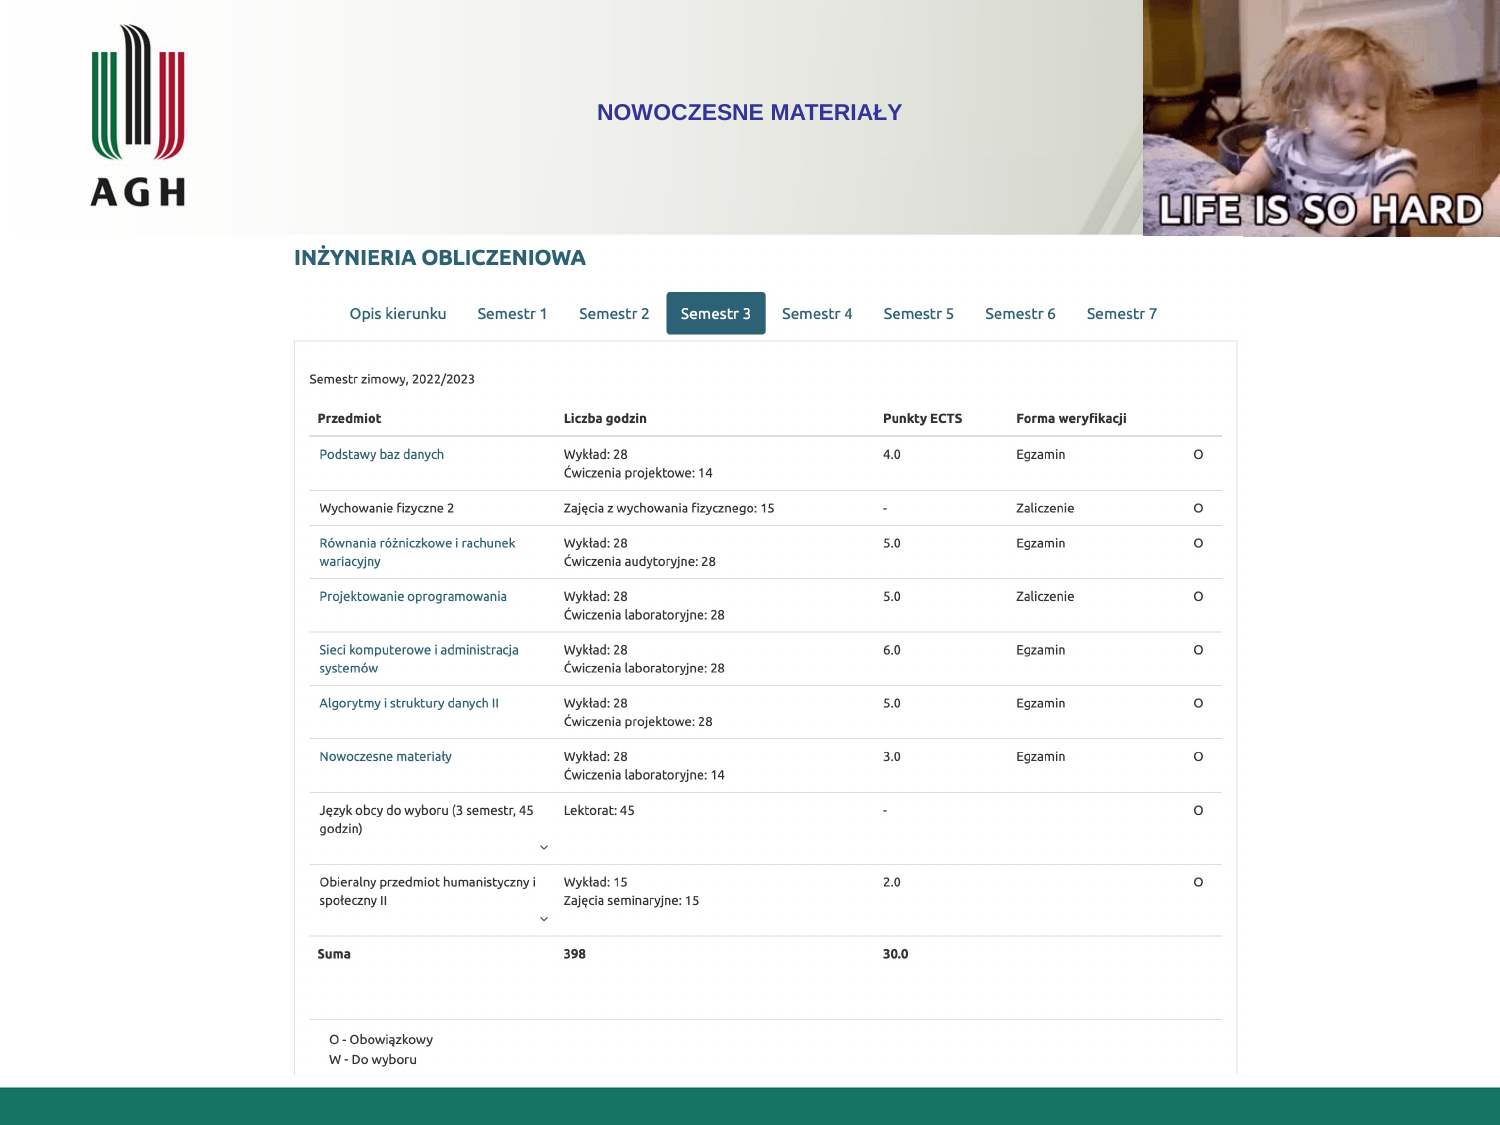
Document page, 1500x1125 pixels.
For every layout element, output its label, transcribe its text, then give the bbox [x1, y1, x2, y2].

picture [0, 0, 1500, 1125]
text_box NOWOCZESNE MATERIAŁY [584, 98, 916, 149]
